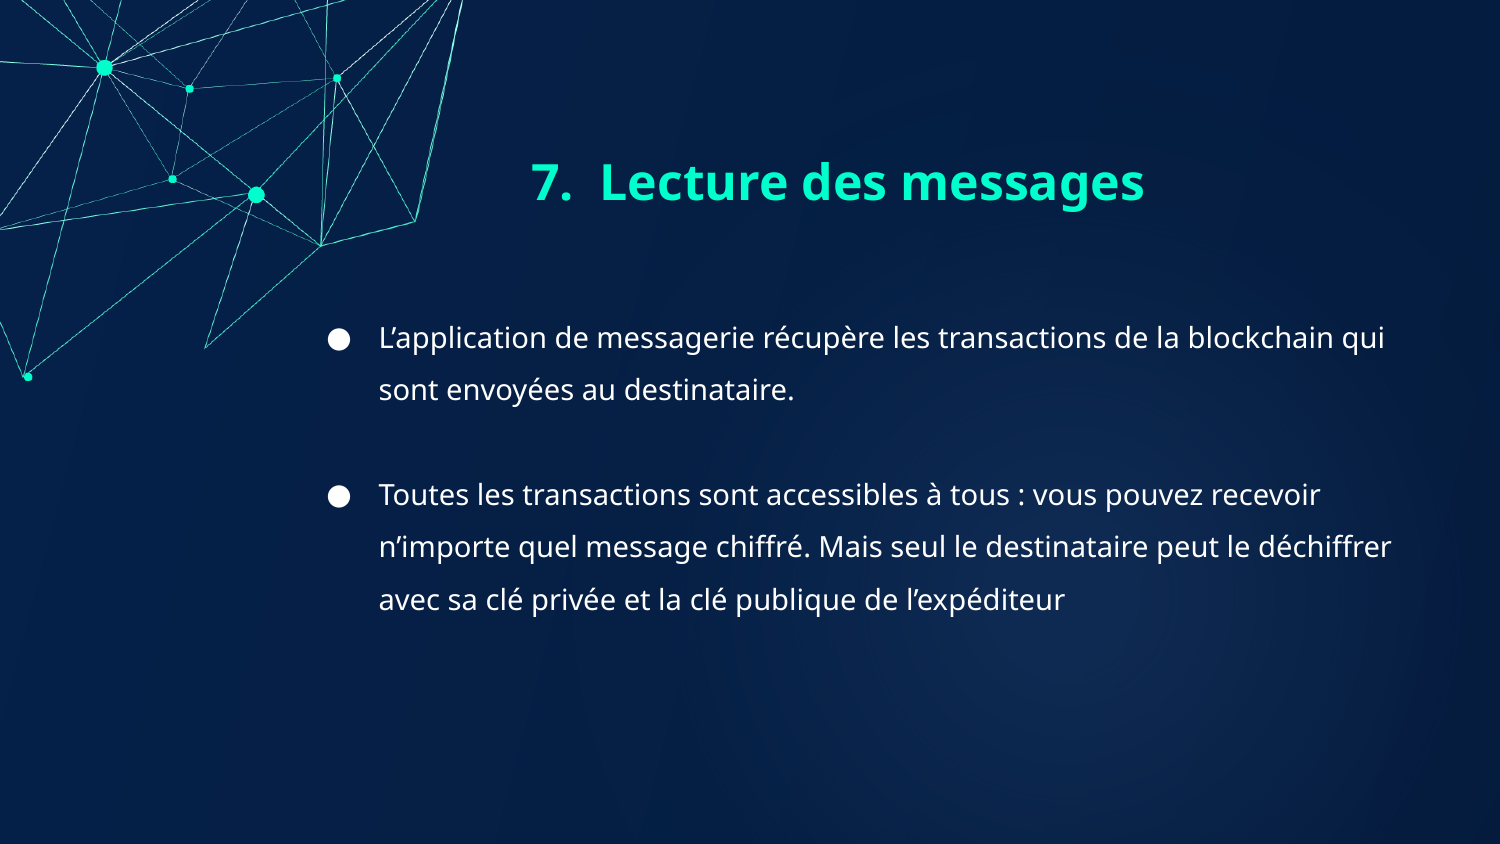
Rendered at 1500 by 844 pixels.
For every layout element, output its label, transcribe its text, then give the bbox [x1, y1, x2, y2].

subtitle L’application de messagerie récupère les transactions de la blockchain qui sont envoyées au destinataire. Toutes les transactions sont accessibles à tous : vous pouvez recevoir n’importe quel message chiffré. Mais seul le destinataire peut le déchiffrer avec sa clé privée et la clé publique de l’expéditeur [288, 286, 1432, 780]
picture [0, 0, 1500, 844]
title 7. Lecture des messages [334, 135, 1342, 247]
